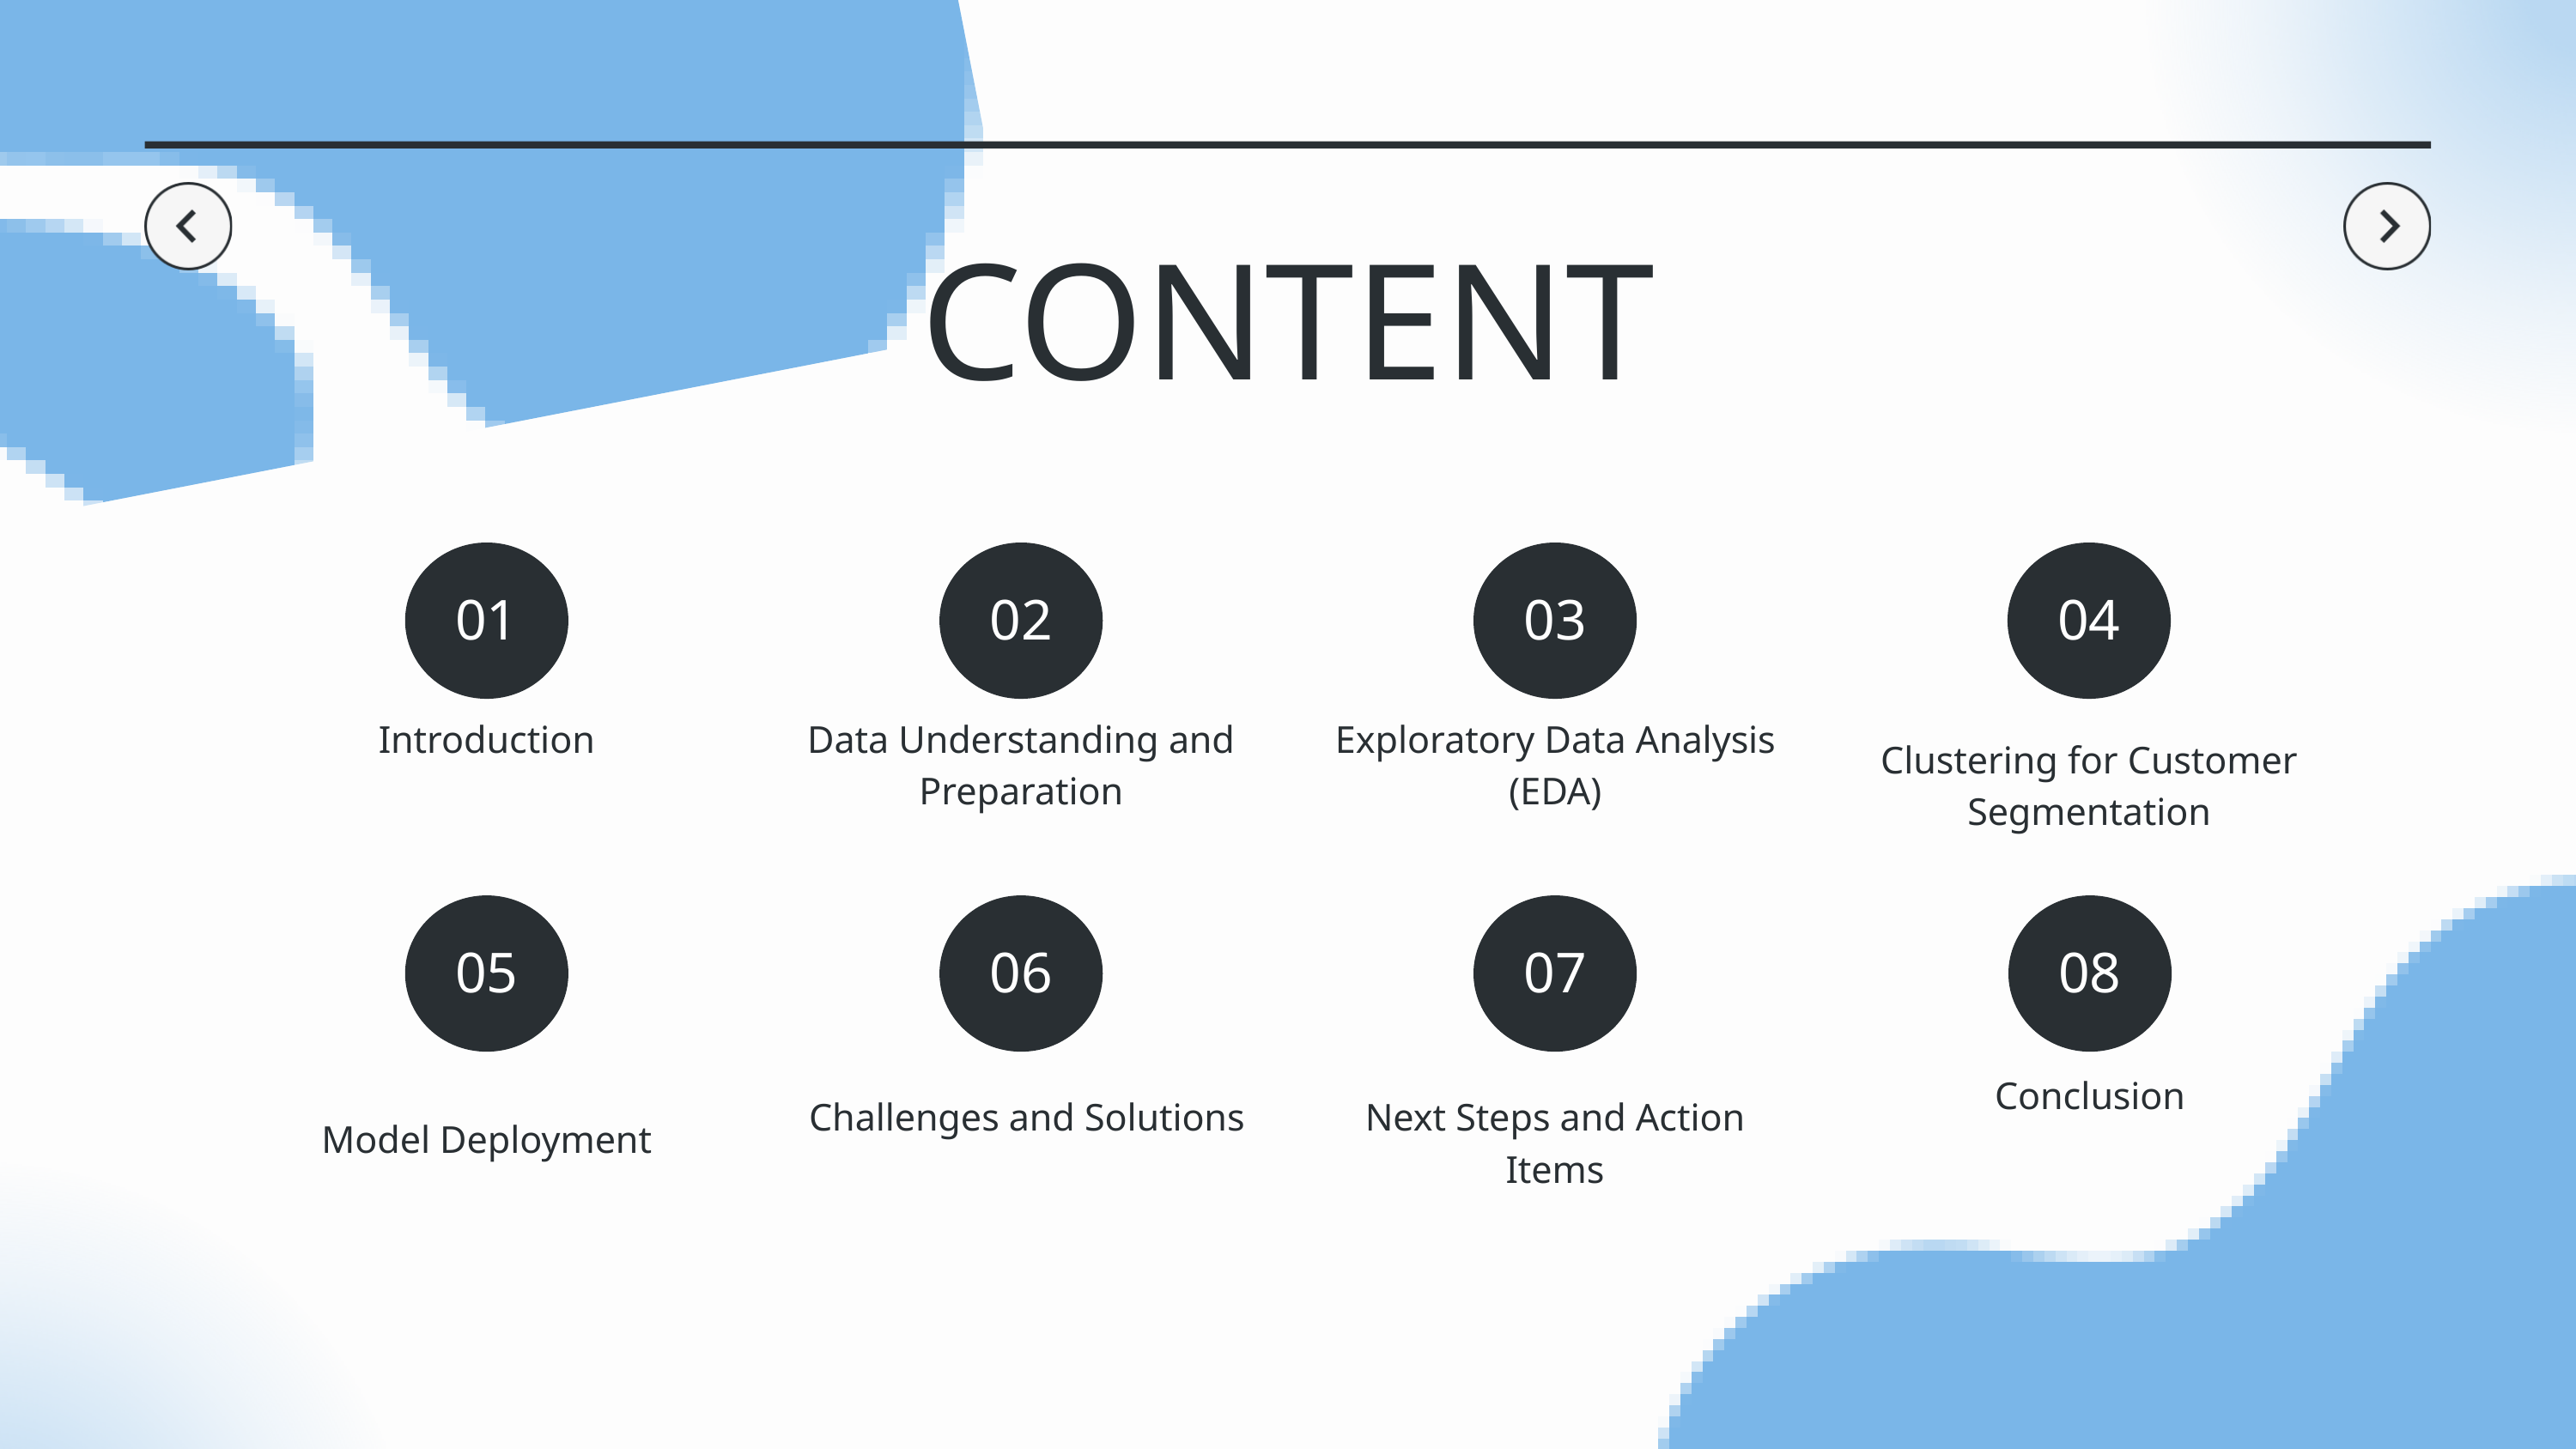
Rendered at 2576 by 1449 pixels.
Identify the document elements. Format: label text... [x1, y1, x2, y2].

text_box [1637, 864, 2576, 1449]
text_box Challenges and Solutions [797, 1087, 1257, 1139]
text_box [404, 894, 569, 1052]
text_box [2144, 0, 2576, 435]
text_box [1473, 542, 1637, 700]
text_box Conclusion [1860, 1064, 2320, 1118]
text_box Exploratory Data Analysis (EDA) [1326, 708, 1785, 813]
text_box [939, 894, 1103, 1052]
text_box Clustering for Customer Segmentation [1859, 729, 2319, 834]
text_box Data Understanding and Preparation [791, 708, 1251, 813]
text_box [0, 1161, 417, 1449]
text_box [1473, 894, 1637, 1052]
text_box Next Steps and Action Items [1325, 1087, 1785, 1191]
text_box CONTENT [826, 280, 1750, 412]
text_box Introduction [257, 708, 717, 761]
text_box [404, 542, 569, 700]
text_box Model Deployment [257, 1108, 717, 1161]
text_box [0, 0, 986, 523]
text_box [2008, 894, 2172, 1052]
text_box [2007, 542, 2172, 700]
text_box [143, 142, 2432, 270]
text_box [939, 542, 1103, 700]
